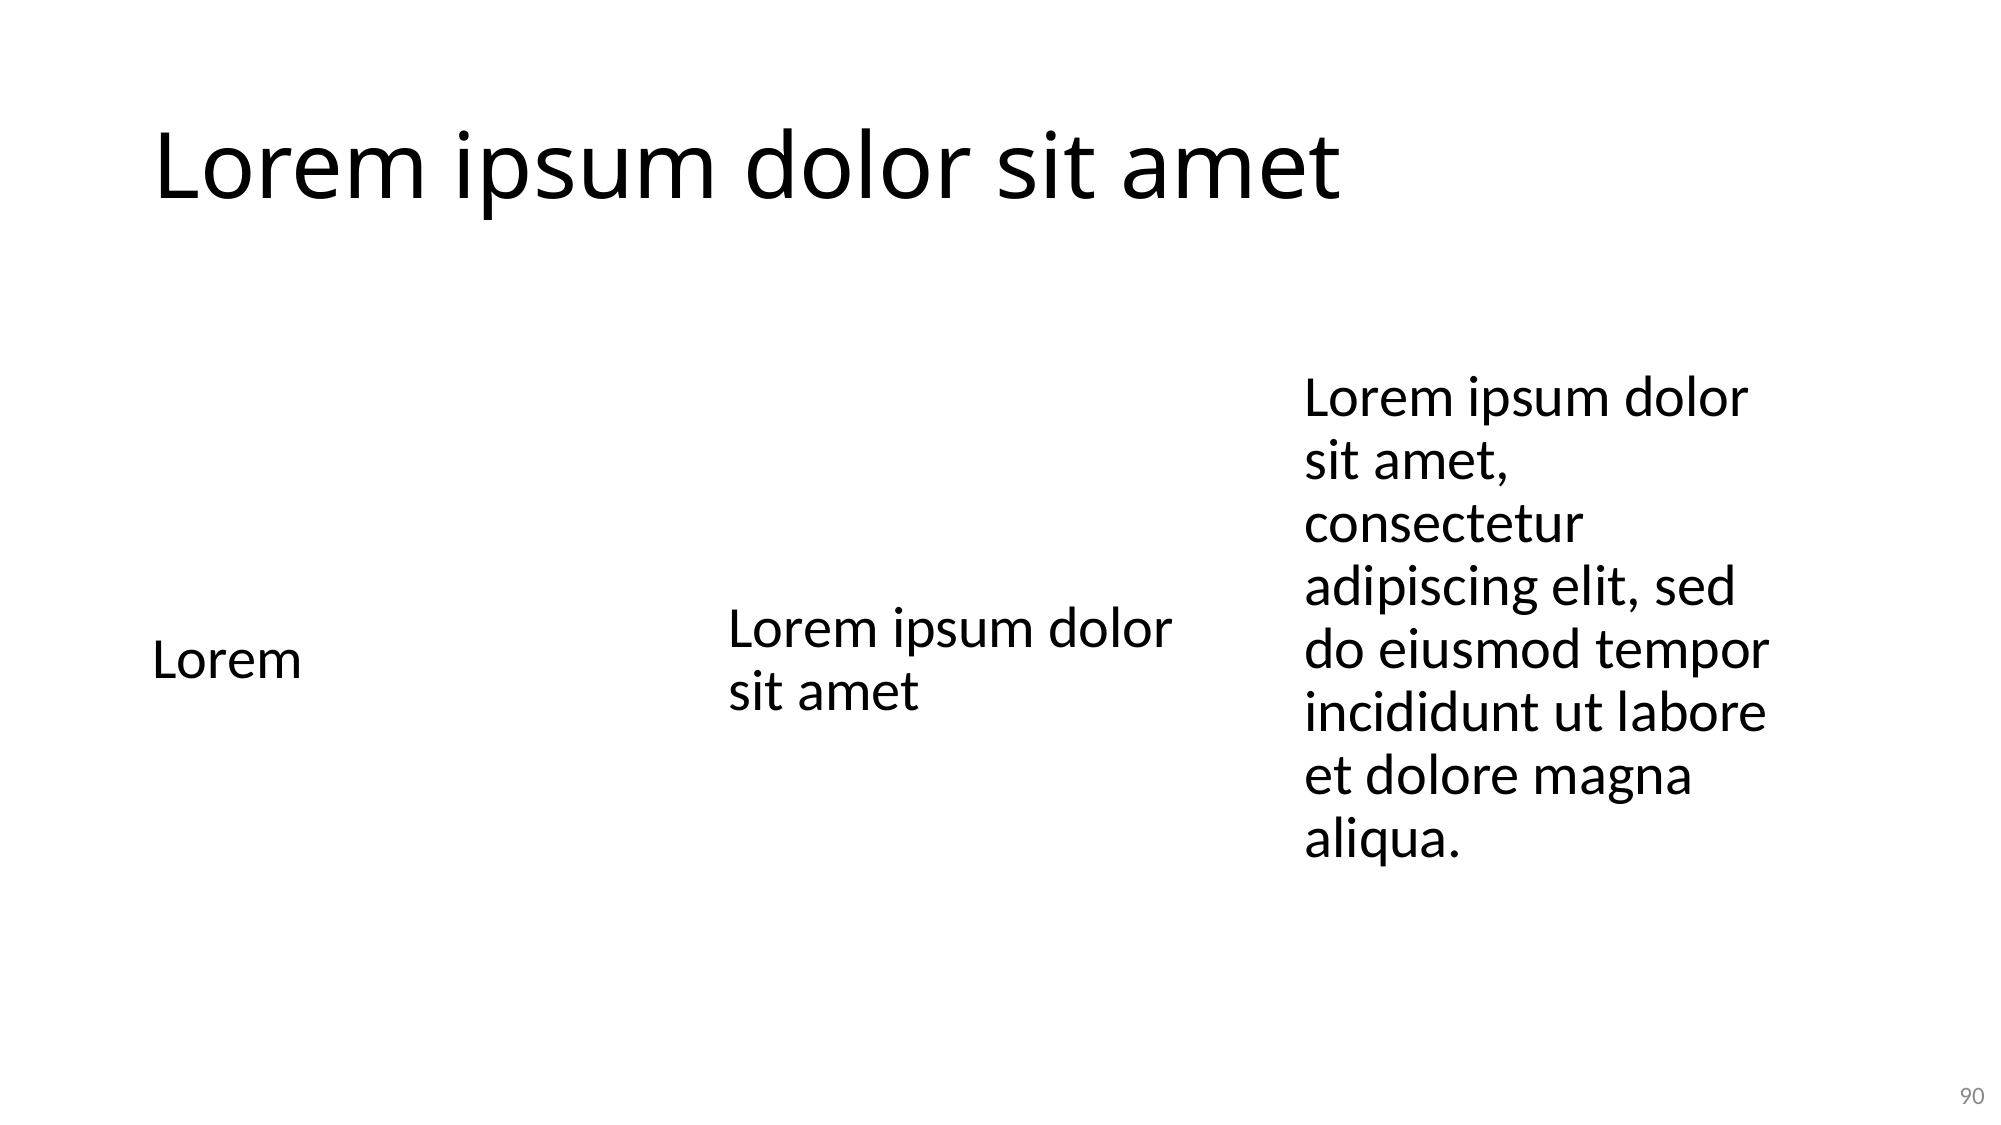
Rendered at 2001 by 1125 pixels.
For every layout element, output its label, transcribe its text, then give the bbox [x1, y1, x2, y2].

list Lorem ipsum dolor sit amet, consectetur adipiscing elit, sed do eiusmod tempor incididunt ut labore et dolore magna aliqua. [1289, 303, 1793, 1017]
list Lorem ipsum dolor sit amet [713, 303, 1217, 1017]
slide_number 90 [1902, 1065, 2000, 1125]
list Lorem [137, 303, 641, 1017]
title Lorem ipsum dolor sit amet [137, 59, 1863, 278]
